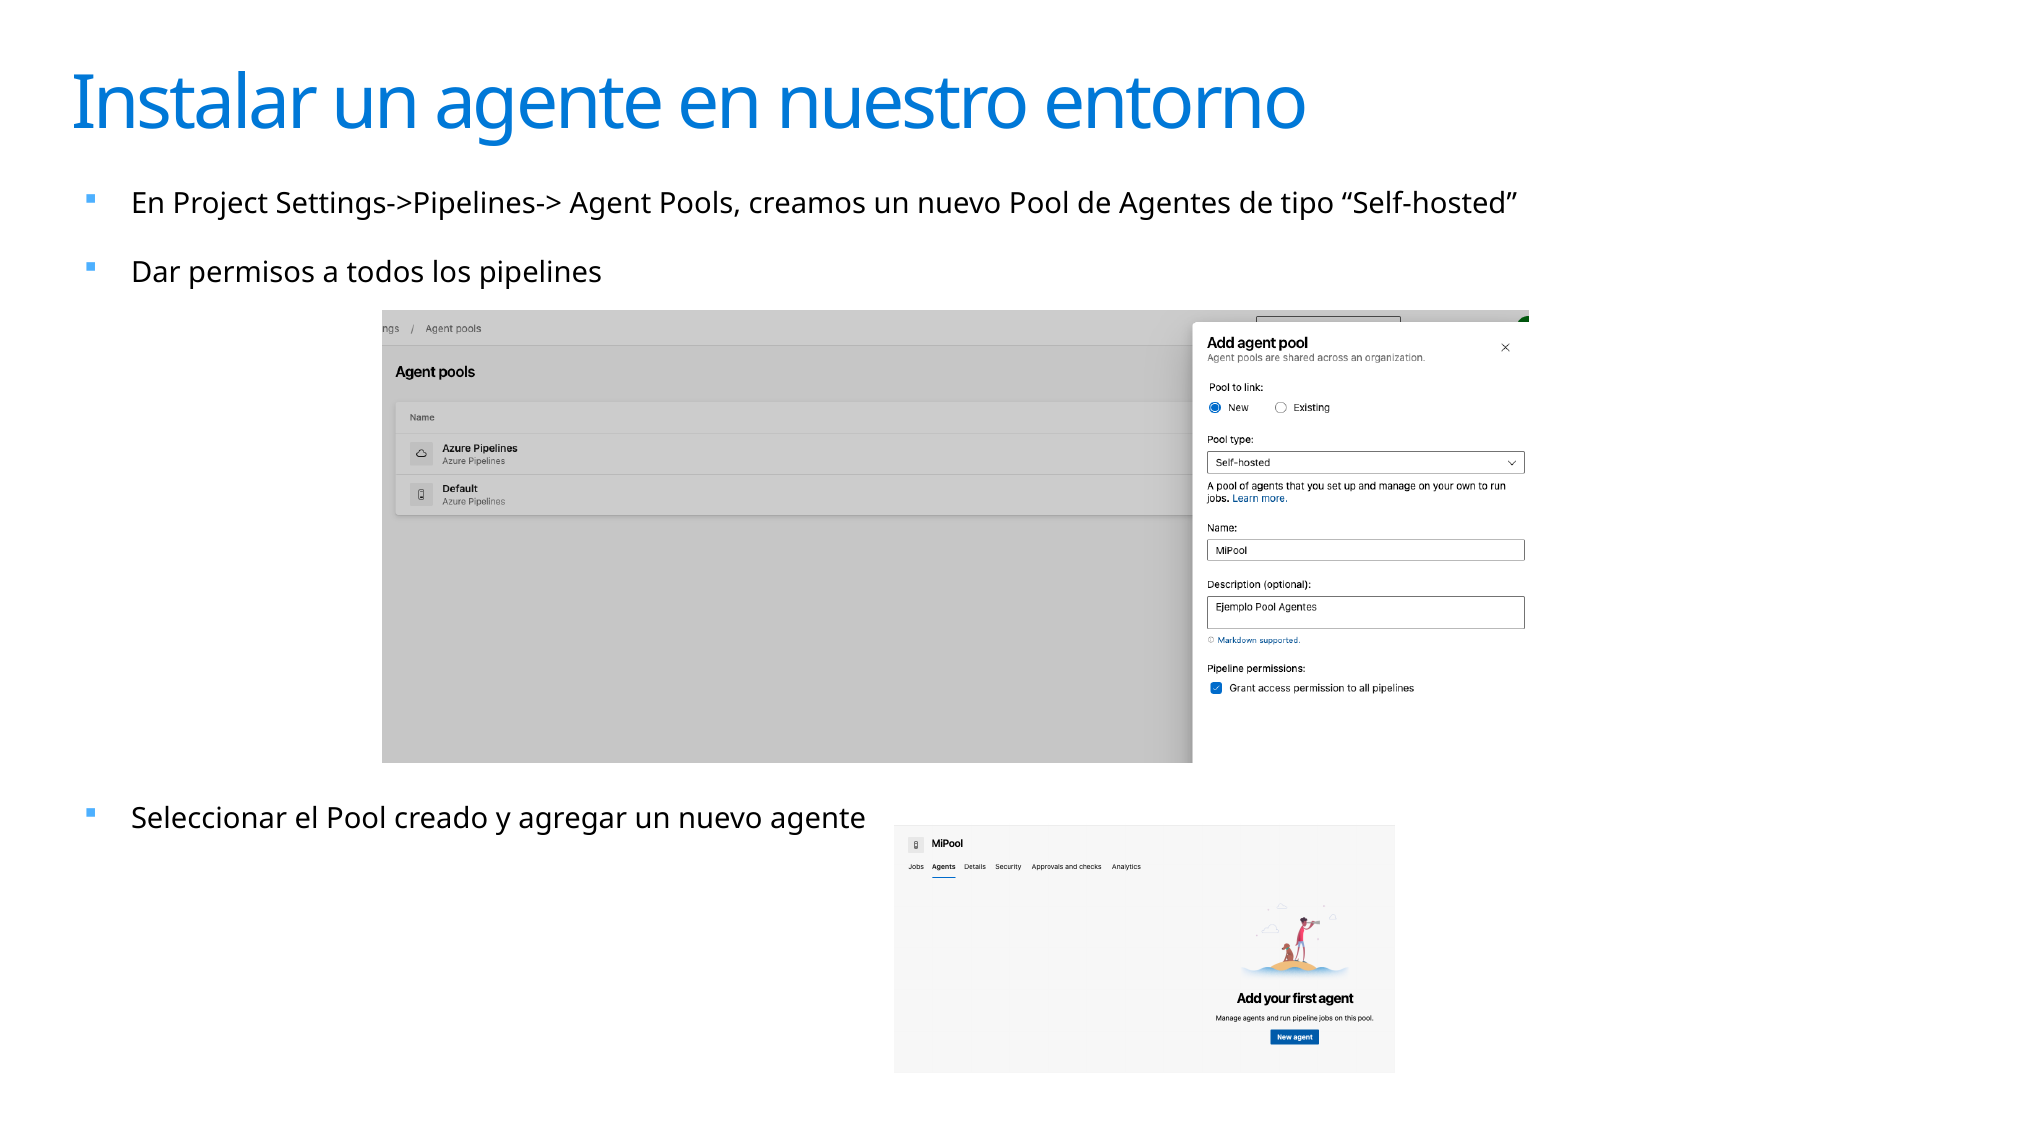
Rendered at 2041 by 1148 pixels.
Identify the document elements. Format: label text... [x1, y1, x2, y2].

picture [893, 823, 1395, 1074]
text_box Instalar un agente en nuestro entorno [71, 37, 2003, 161]
picture [382, 310, 1530, 763]
text_box En Project Settings->Pipelines-> Agent Pools, creamos un nuevo Pool de Agentes de tipo “Self-hosted” Dar permisos a todos los pipelines Seleccionar el Pool creado y agregar un nuevo agente [54, 160, 1858, 859]
